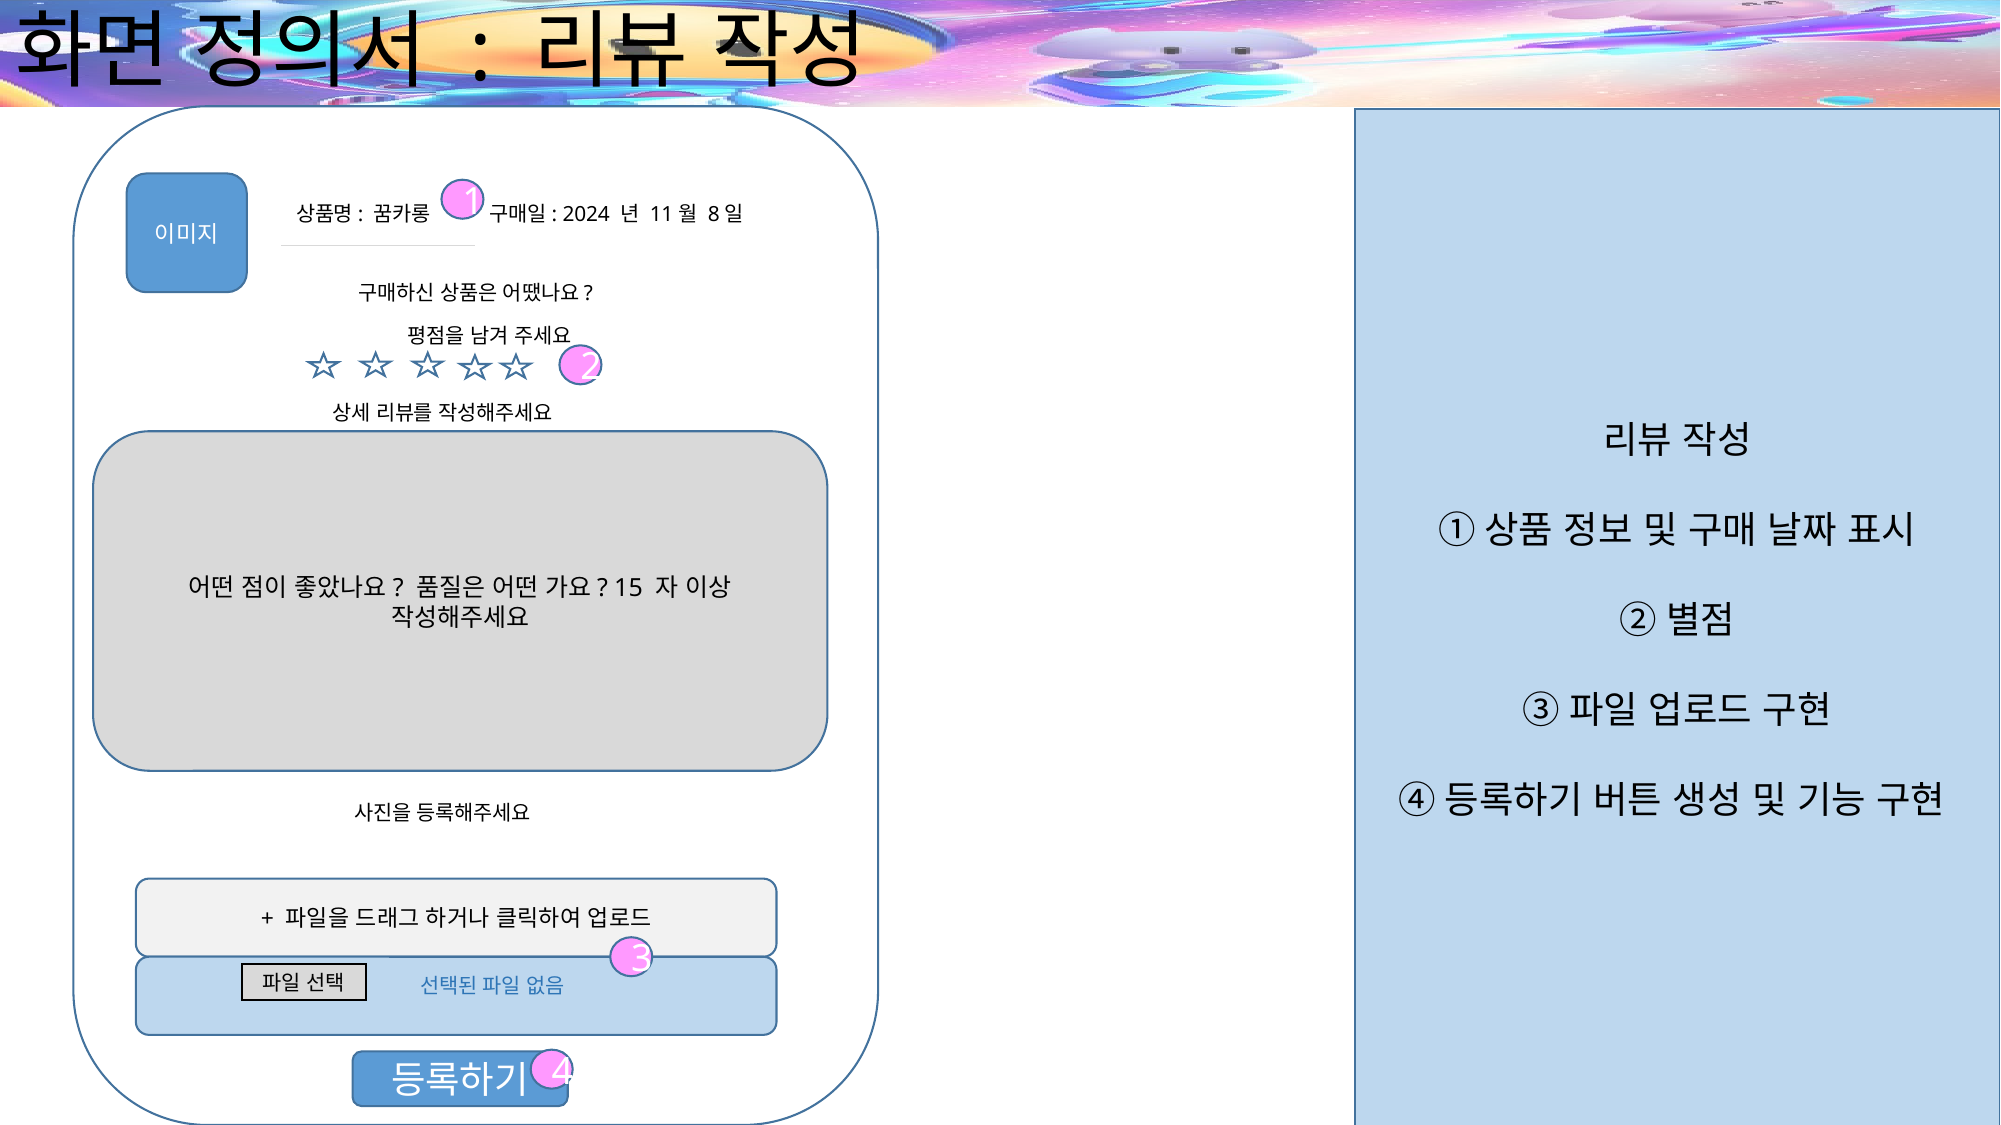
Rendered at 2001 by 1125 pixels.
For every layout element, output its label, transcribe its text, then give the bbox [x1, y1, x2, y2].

text_box 2 [558, 344, 603, 386]
text_box 상세 리뷰를 작성해주세요 [303, 395, 582, 429]
text_box 선택된 파일 없음 [404, 963, 603, 1008]
text_box [357, 350, 395, 379]
text_box 사진을 등록해주세요 [303, 795, 582, 829]
text_box [409, 350, 447, 379]
text_box + 파일을 드래그 하거나 클릭하여 업로드 [134, 877, 778, 957]
text_box 구매하신 상품은 어땠나요? [343, 275, 621, 309]
text_box 어떤 점이 좋았나요? 품질은 어떤 가요? 15 자 이상 작성해주세요 [92, 430, 829, 772]
text_box [305, 350, 343, 379]
text_box 이미지 [125, 172, 248, 294]
text_box [497, 352, 535, 381]
text_box [456, 352, 494, 381]
text_box 평점을 남겨 주세요 [350, 318, 629, 352]
text_box 구매일: 2024 년 11월 8일 [474, 193, 799, 232]
text_box 상품명: 꿈카롱 [280, 193, 451, 232]
title 화면 정의서 : 리뷰 작성 [0, 0, 2000, 107]
text_box 4 [529, 1048, 574, 1090]
text_box 파일 선택 [241, 963, 367, 1001]
text_box 등록하기 [351, 1050, 569, 1108]
text_box 3 [609, 936, 654, 978]
text_box [72, 105, 880, 1125]
text_box [134, 955, 778, 1036]
text_box 1 [440, 178, 485, 220]
text_box 리뷰 작성 ①상품 정보 및 구매 날짜 표시 ②별점 ③파일 업로드 구현 ④등록하기 버튼 생성 및 기능 구현 [1354, 108, 2000, 1125]
